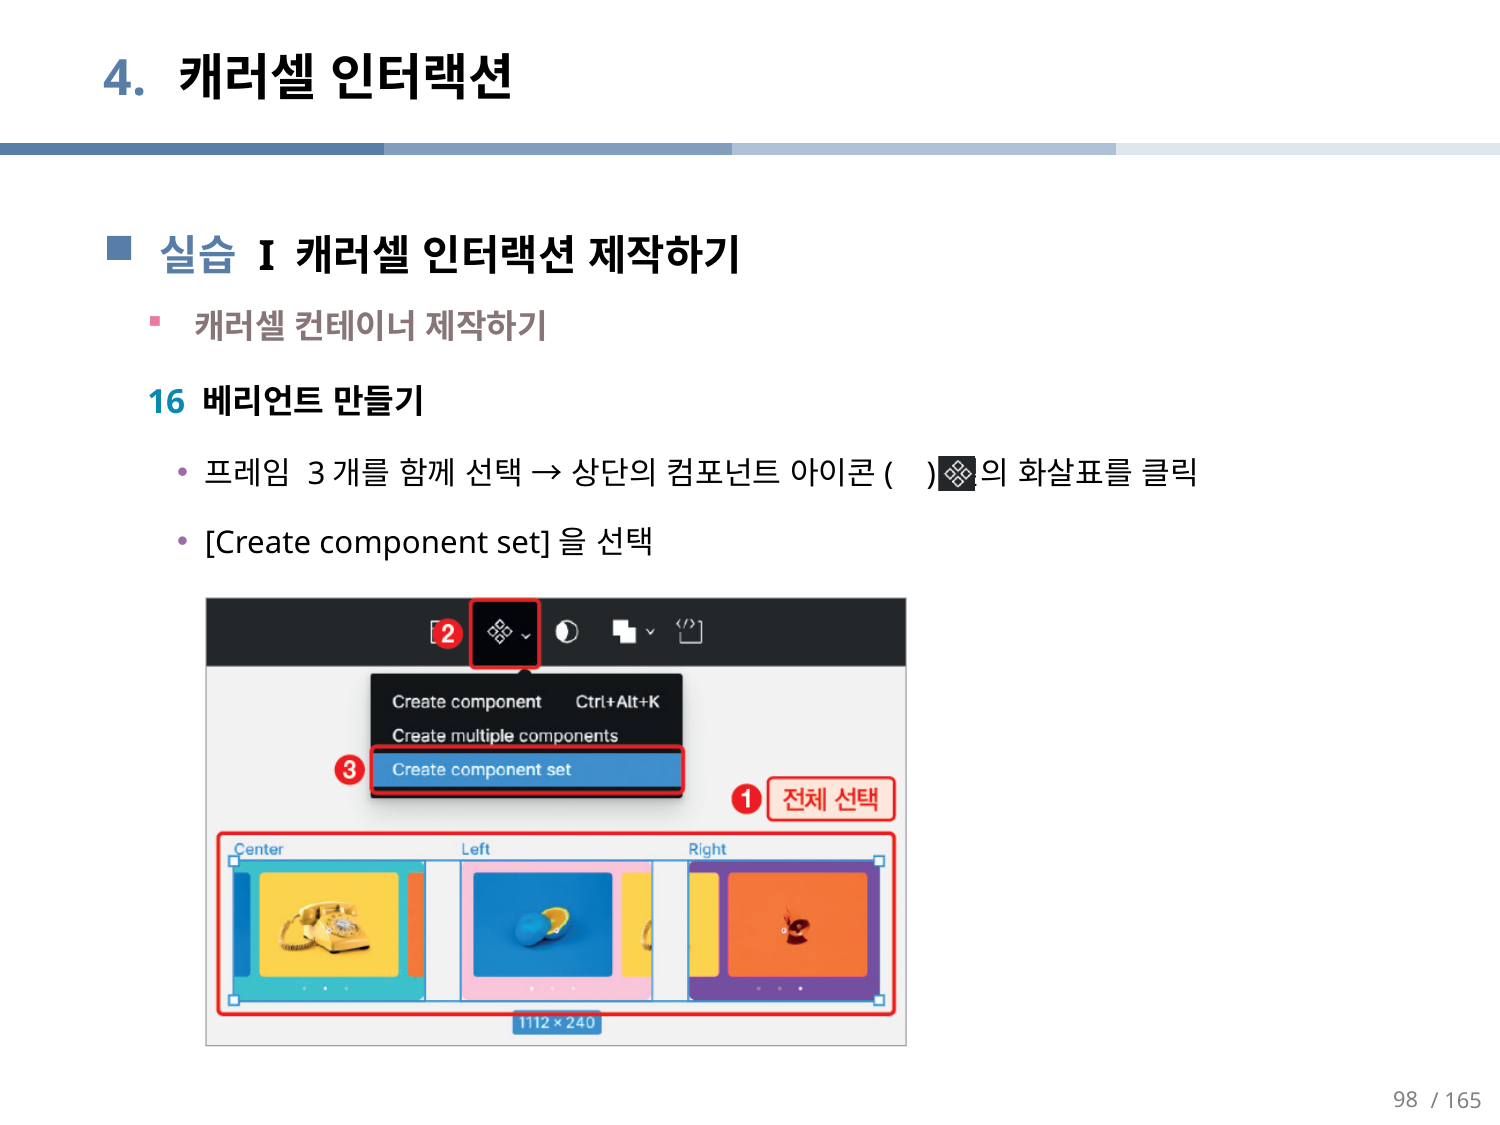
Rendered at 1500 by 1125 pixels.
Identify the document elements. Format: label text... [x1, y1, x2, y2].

list 실습 I 캐러셀 인터랙션 제작하기 캐러셀 컨테이너 제작하기 16 베리언트 만들기 프레임 3개를 함께 선택 → 상단의 컴포넌트 아이콘( ) 옆의 화살표를 클릭 [Create component set]을 선택 [88, 196, 1436, 1083]
picture [938, 455, 975, 491]
picture [194, 585, 916, 1059]
title 캐러셀 인터랙션 [88, 30, 1211, 121]
